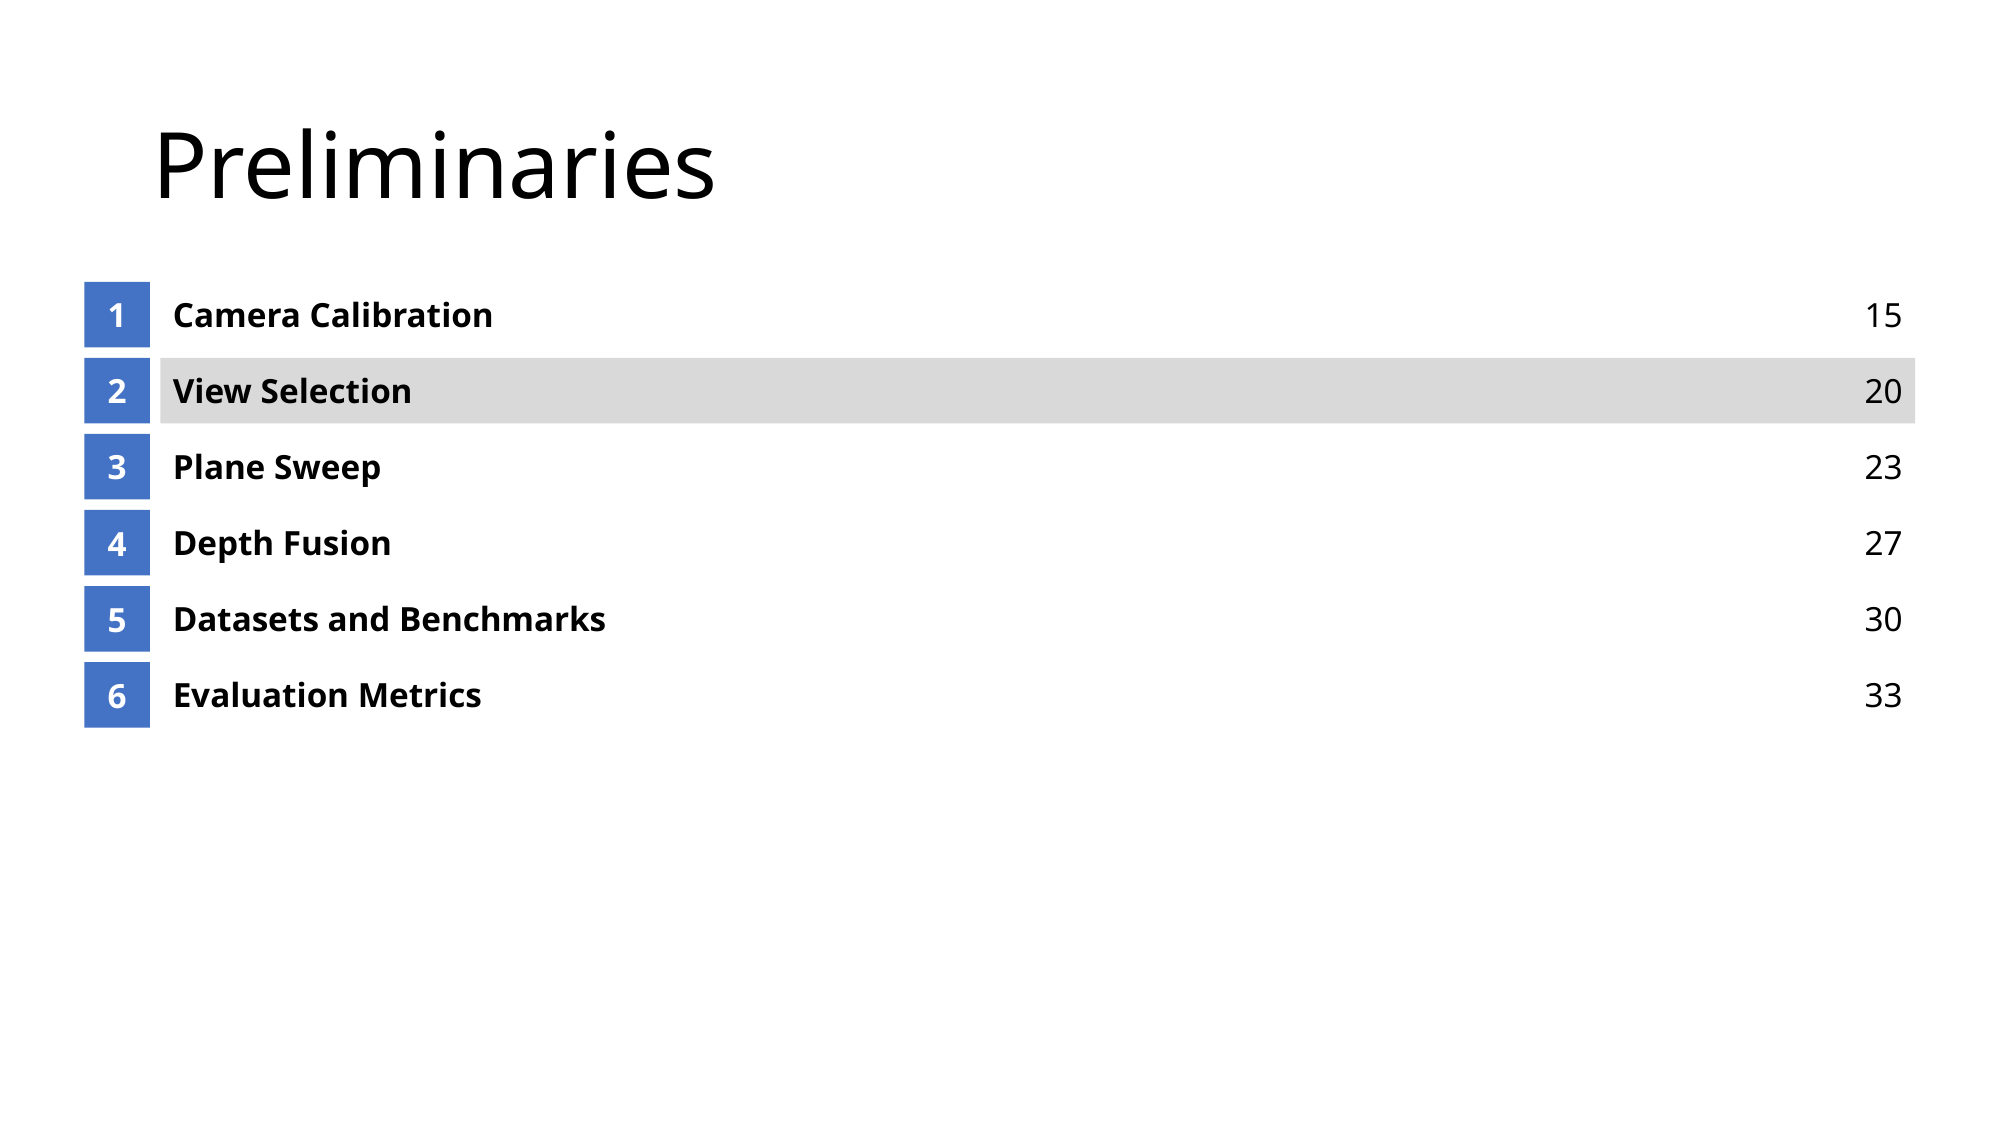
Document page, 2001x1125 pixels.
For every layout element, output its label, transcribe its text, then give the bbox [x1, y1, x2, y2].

text_box Camera Calibration [159, 281, 566, 348]
text_box 2 [83, 357, 151, 424]
text_box 20 [1884, 357, 1904, 424]
text_box [1904, 357, 1916, 424]
text_box 33 [1884, 661, 1904, 729]
text_box 3 [83, 433, 151, 500]
text_box Datasets and Benchmarks [159, 585, 566, 653]
text_box 4 [83, 509, 151, 577]
text_box Depth Fusion [159, 509, 566, 577]
text_box 30 [1884, 585, 1904, 653]
text_box [566, 357, 1884, 424]
text_box Evaluation Metrics [159, 661, 566, 729]
text_box 6 [83, 661, 151, 729]
title Preliminaries [137, 59, 1863, 278]
text_box 1 [83, 281, 151, 348]
text_box 15 [1884, 281, 1904, 348]
text_box 23 [1884, 433, 1904, 500]
text_box View Selection [159, 357, 566, 424]
text_box 5 [83, 585, 151, 653]
text_box 27 [1884, 509, 1904, 577]
text_box Plane Sweep [159, 433, 566, 500]
